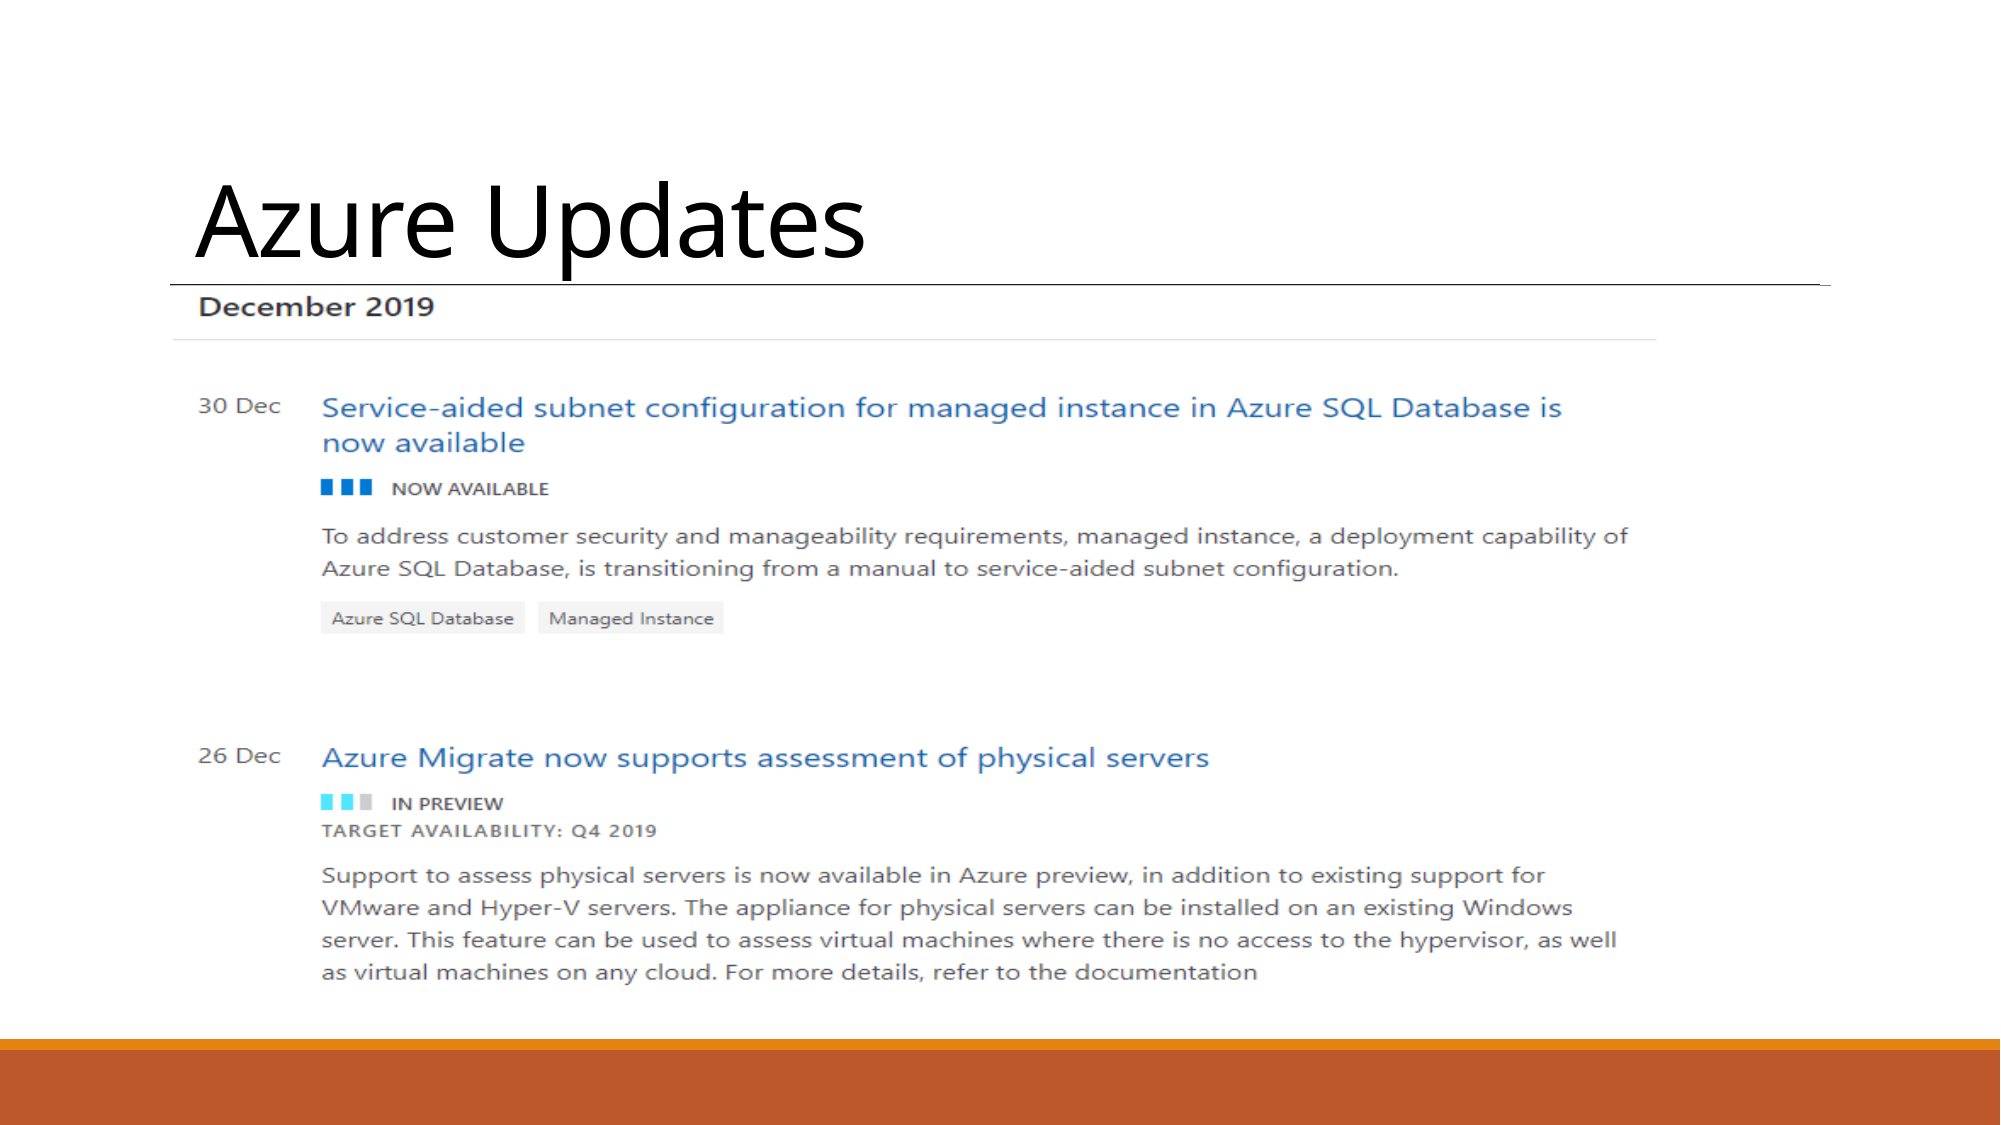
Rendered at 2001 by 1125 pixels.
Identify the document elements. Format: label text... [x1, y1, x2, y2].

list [169, 284, 1821, 1035]
title Azure Updates [180, 47, 1830, 283]
